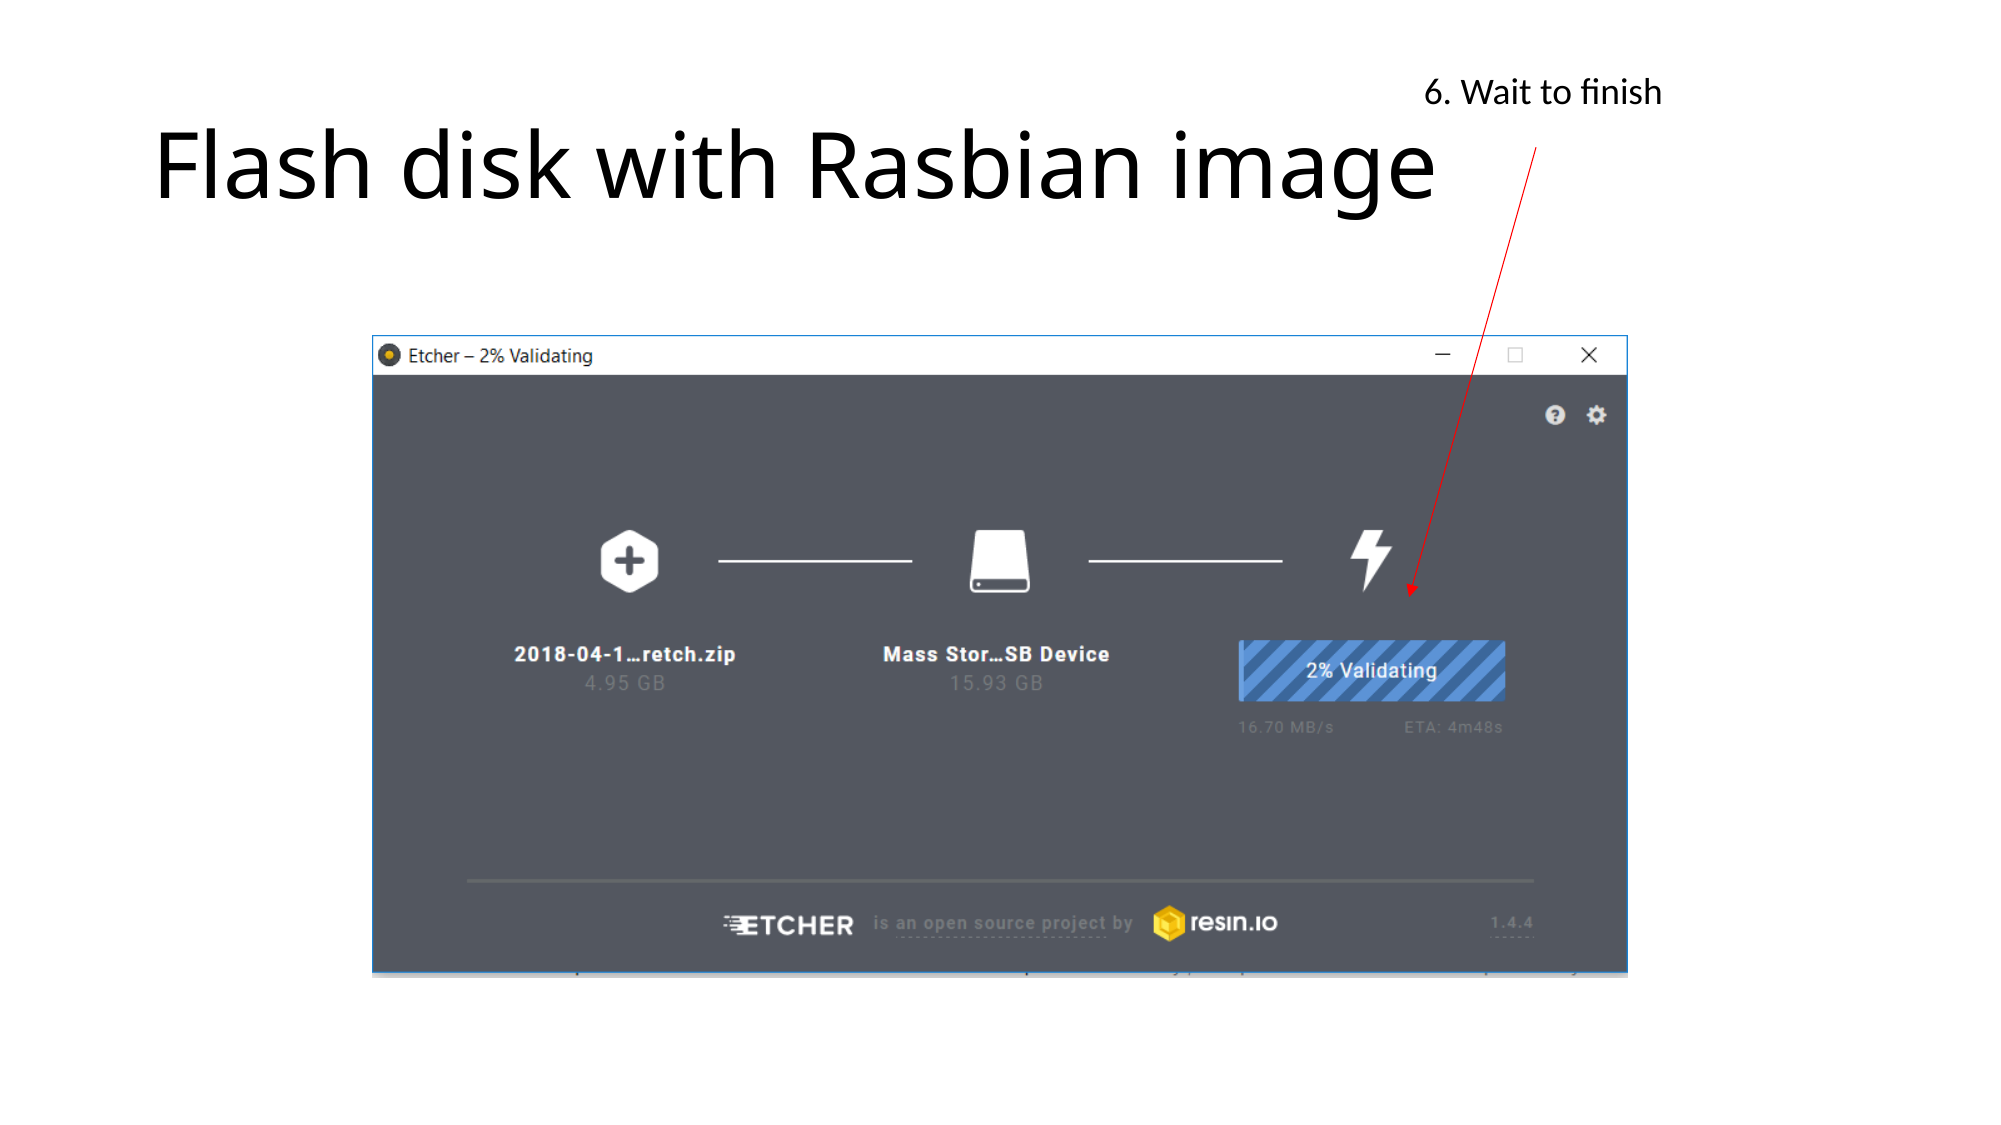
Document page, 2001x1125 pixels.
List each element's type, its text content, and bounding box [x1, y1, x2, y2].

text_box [1409, 147, 1536, 598]
title Flash disk with Rasbian image [137, 59, 1863, 278]
text_box 6. Wait to finish [1409, 59, 1772, 120]
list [372, 335, 1628, 978]
